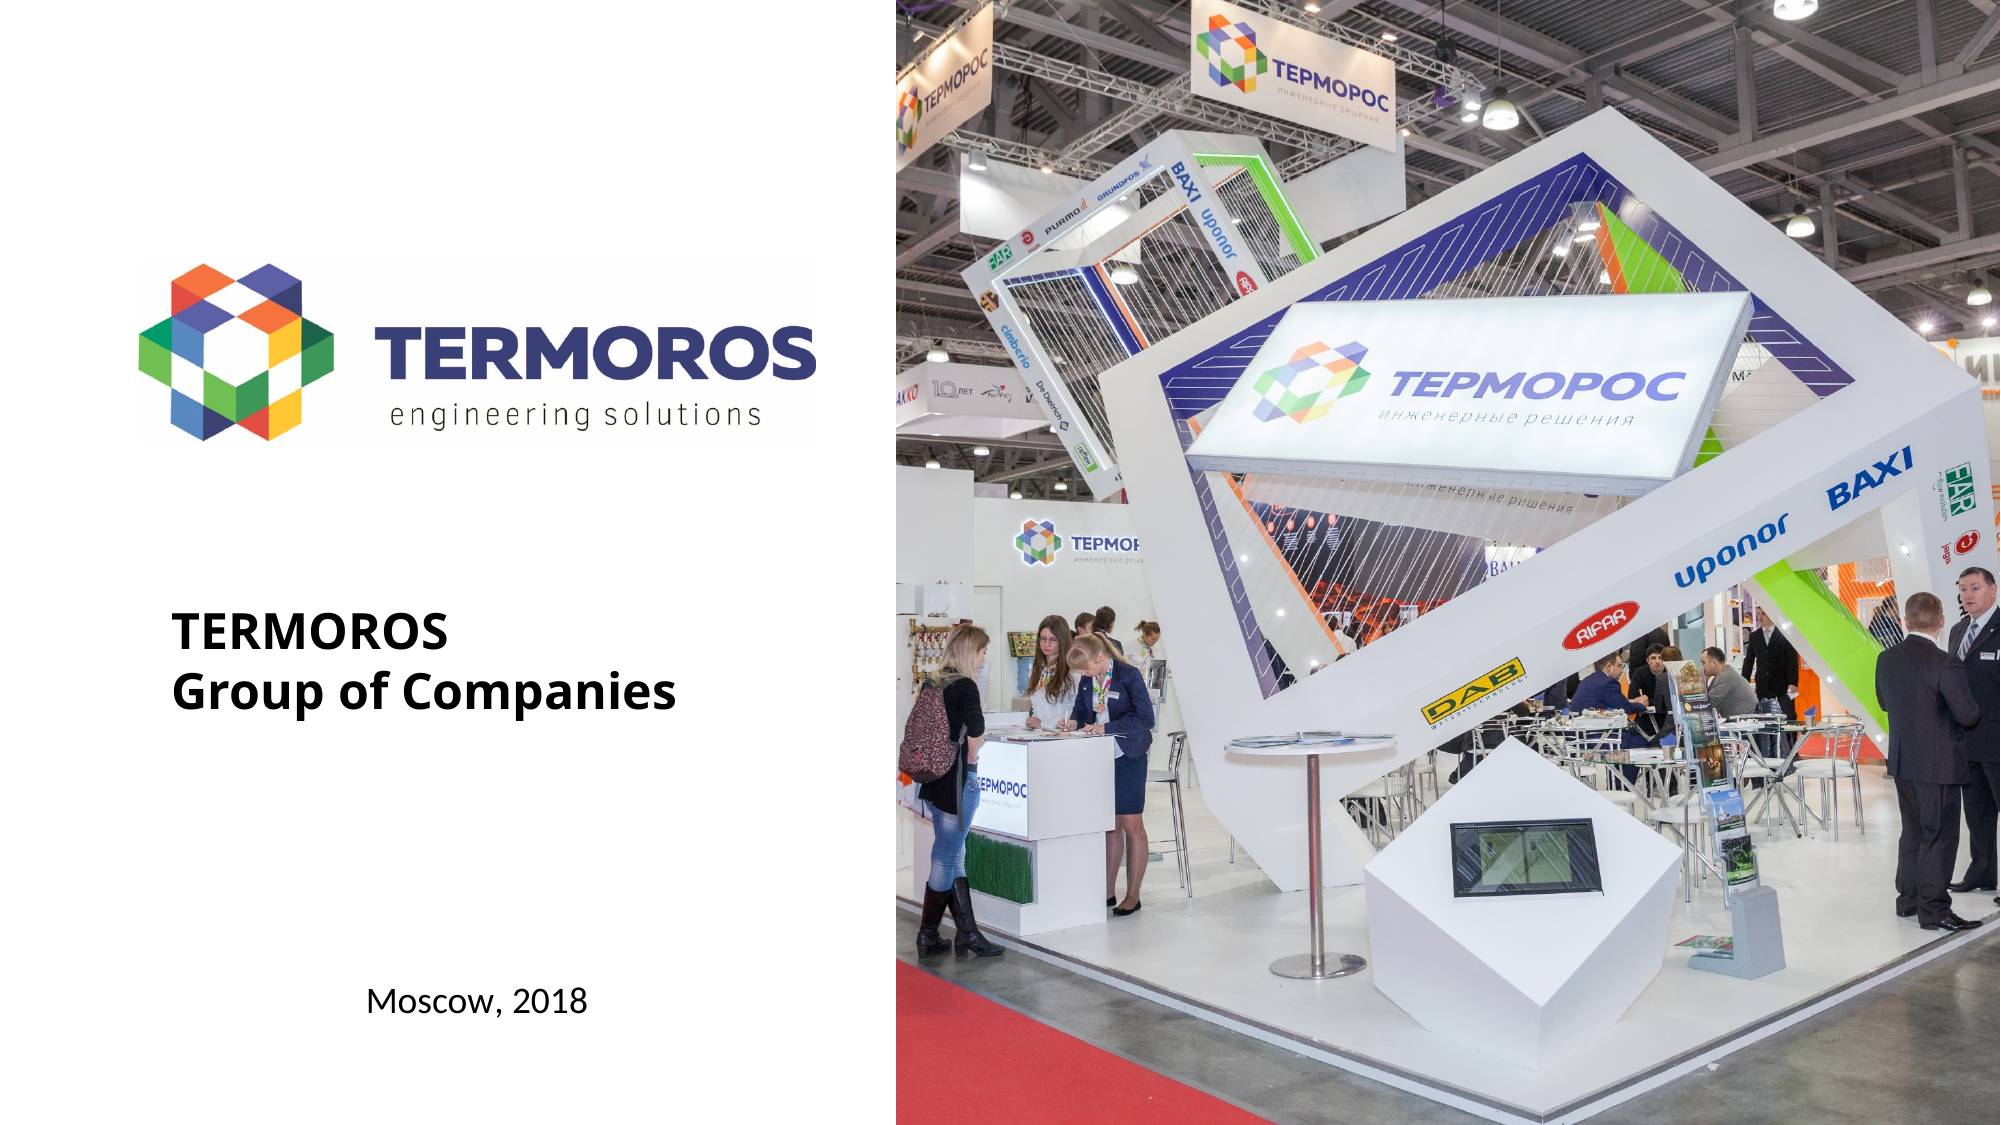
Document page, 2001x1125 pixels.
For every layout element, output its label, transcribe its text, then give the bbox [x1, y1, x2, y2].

picture [138, 262, 816, 442]
text_box TERMOROS Group of Companies [156, 531, 896, 788]
text_box Moscow, 2018 [351, 968, 603, 1029]
picture [896, 0, 2000, 1125]
